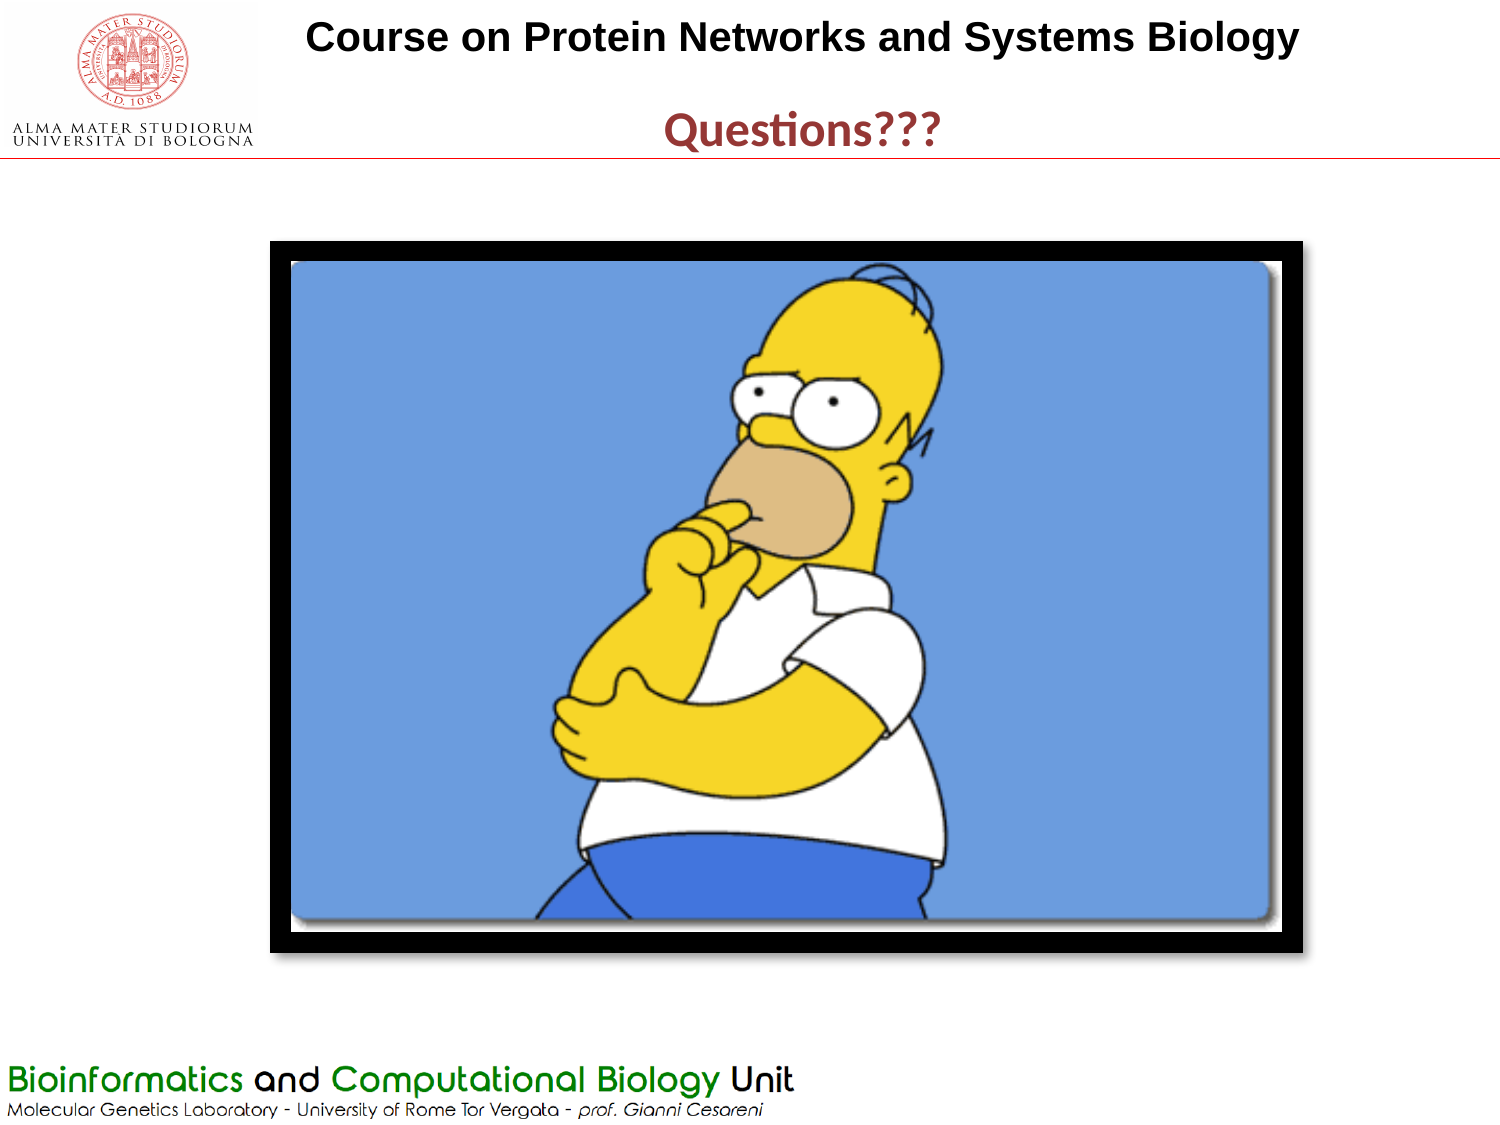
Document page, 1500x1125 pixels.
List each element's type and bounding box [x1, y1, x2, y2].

picture [290, 261, 1283, 933]
picture [4, 1060, 801, 1122]
text_box [0, 2, 1500, 159]
